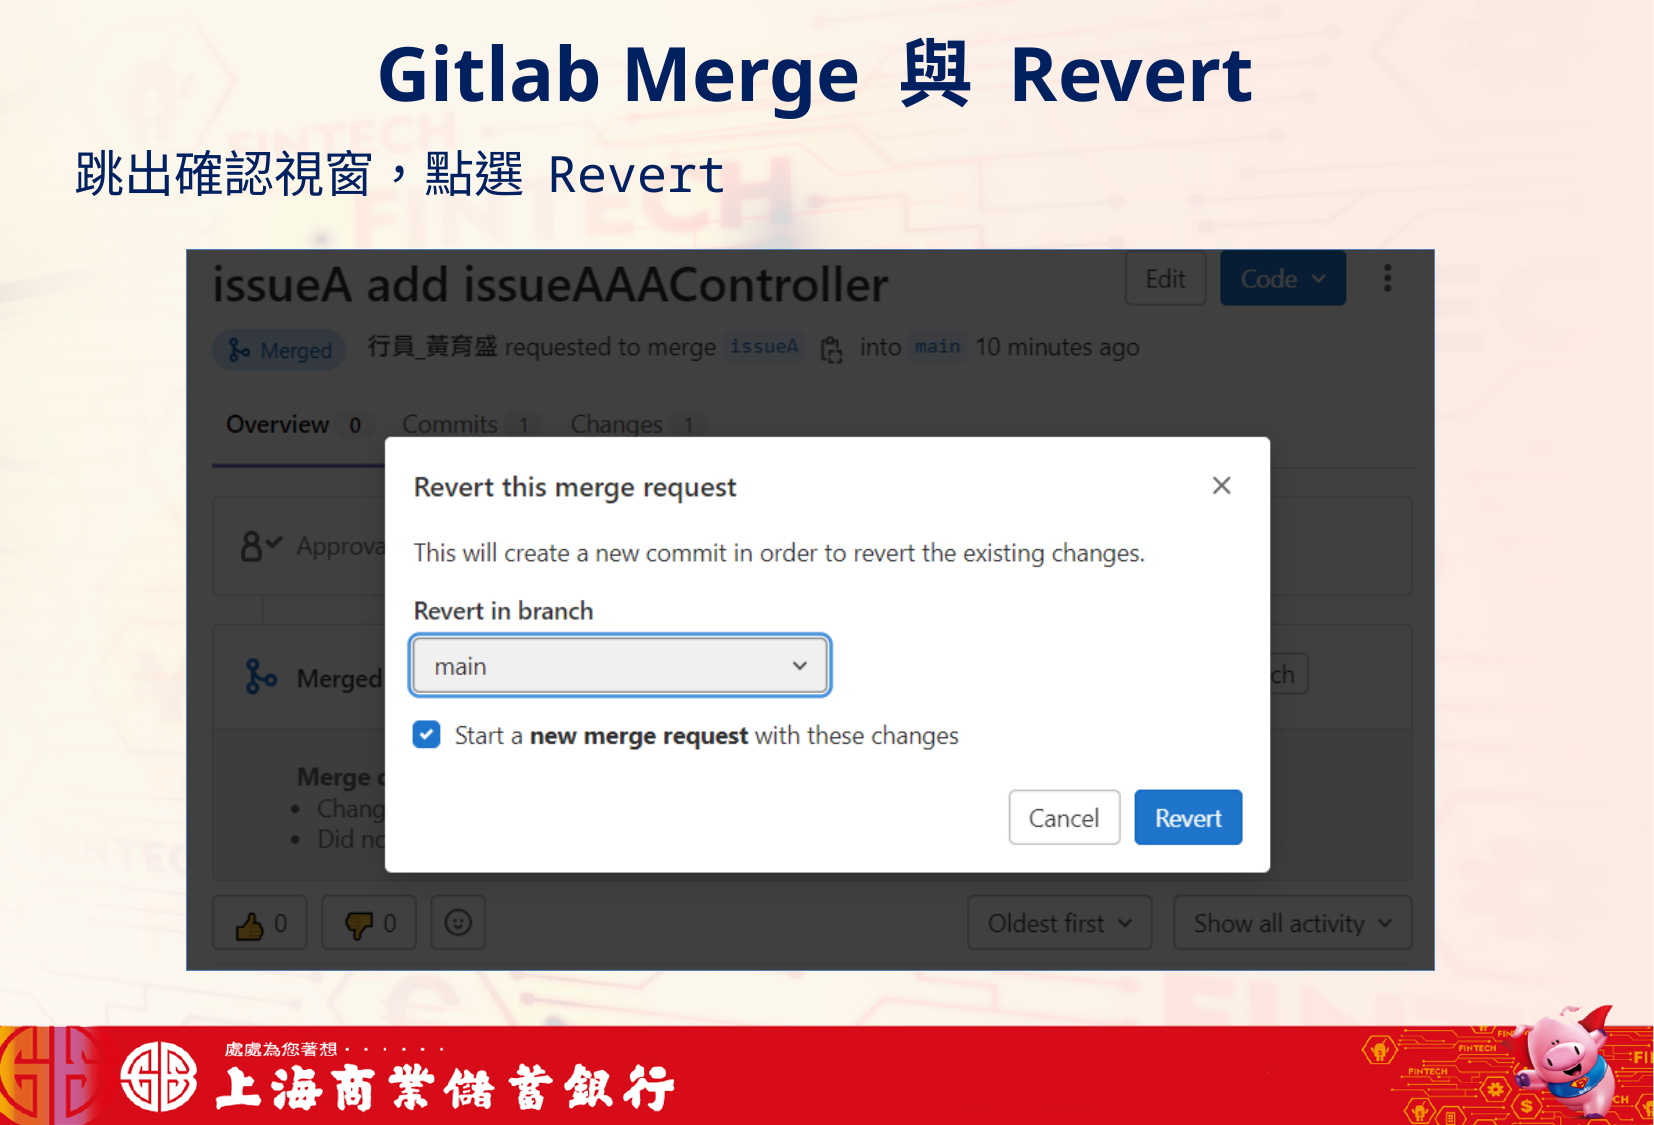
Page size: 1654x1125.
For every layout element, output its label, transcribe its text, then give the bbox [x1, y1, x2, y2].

text_box 跳出確認視窗，點選 Revert [57, 130, 1480, 216]
picture [0, 0, 1654, 1125]
title Gitlab Merge 與 Revert [218, 11, 1413, 130]
